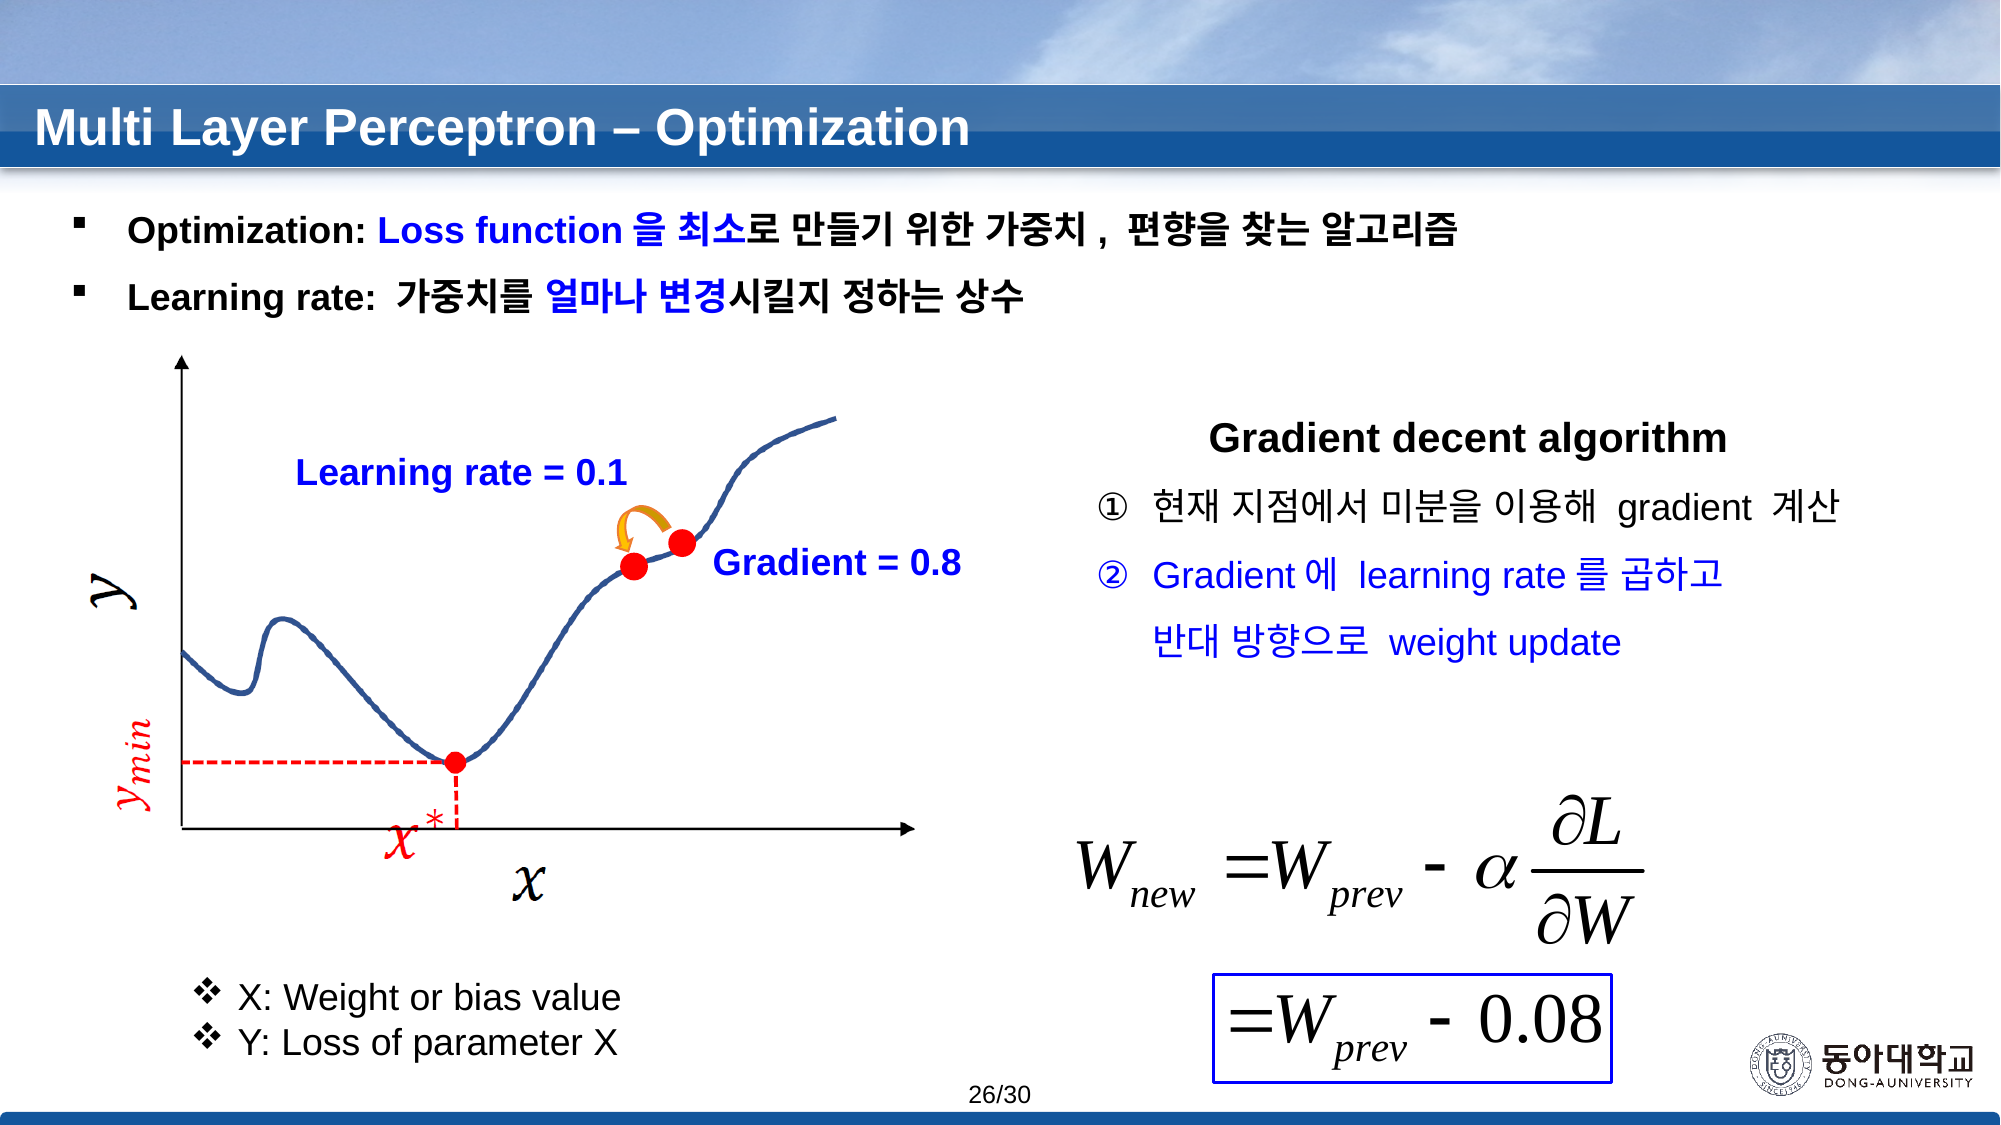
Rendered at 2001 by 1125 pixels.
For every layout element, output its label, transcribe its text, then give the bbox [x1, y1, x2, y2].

text_box Softmax 함수 사용 예시 (개/고양이/자동차 분류) [0, 0, 2000, 84]
text_box Gradient decent algorithm 현재 지점에서 미분을 이용해 gradient 계산 Gradient에 learning rate를 곱하고 반대 방향으로 weight update [1081, 378, 1856, 671]
picture [0, 85, 2000, 167]
text_box Optimization: Loss function을 최소로 만들기 위한 가중치, 편향을 찾는 알고리즘 Learning rate: 가중치를 얼마나 변경시킬지 정하는 상수 [55, 175, 1475, 326]
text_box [1070, 779, 1656, 956]
picture [1742, 1024, 1983, 1110]
text_box X: Weight or bias value Y: Loss of parameter X [175, 965, 637, 1071]
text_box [1215, 976, 1610, 1081]
text_box Multi Layer Perceptron – Optimization [19, 85, 987, 164]
picture [49, 334, 946, 941]
text_box Gradient = 0.8 [946, 530, 977, 591]
